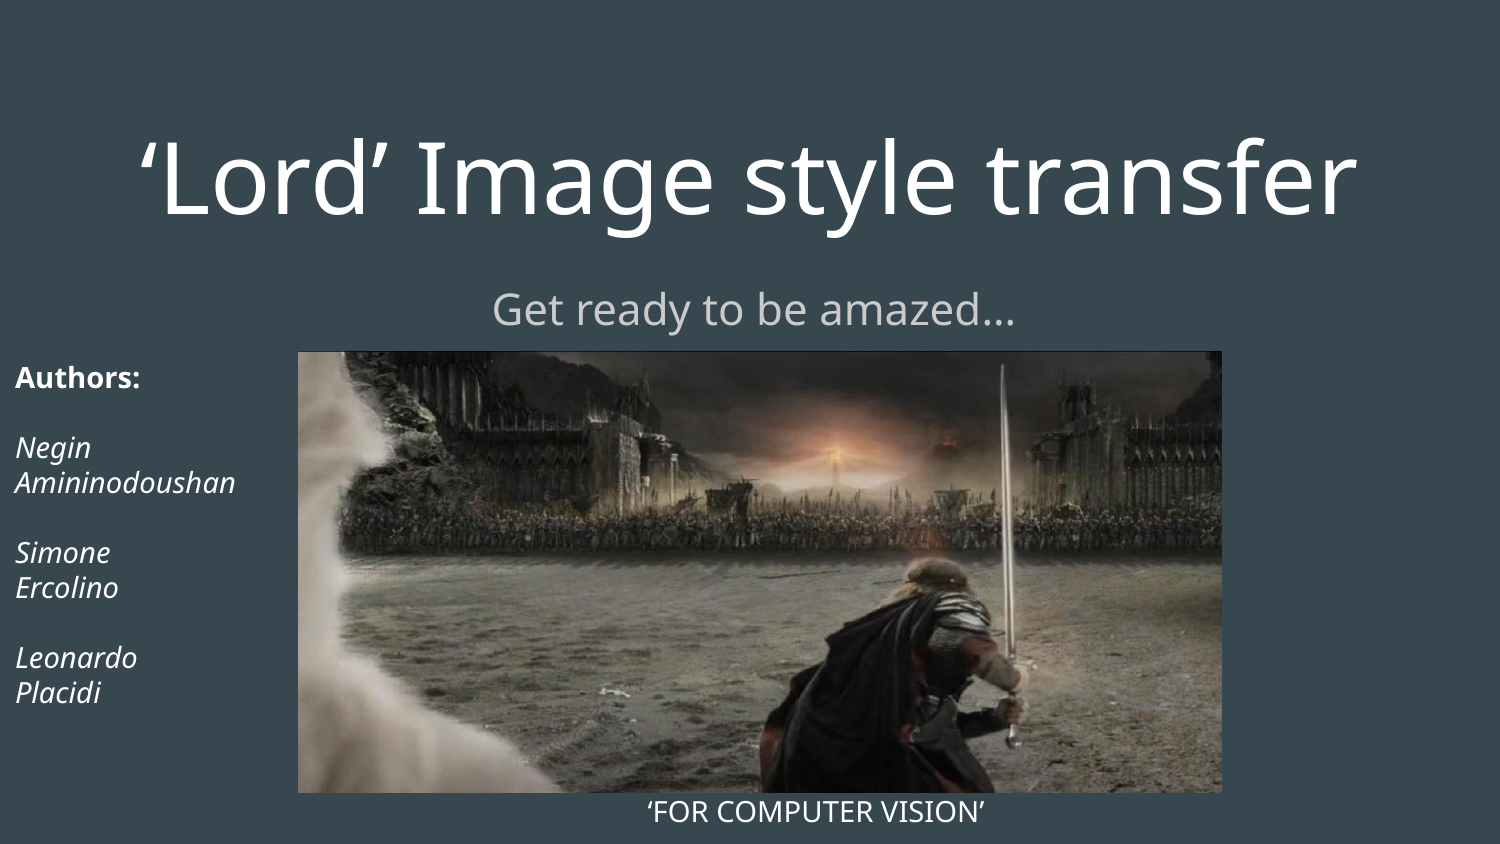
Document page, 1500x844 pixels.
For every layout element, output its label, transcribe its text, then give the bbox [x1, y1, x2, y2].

title ‘Lord’ Image style transfer [110, 32, 1390, 317]
subtitle Get ready to be amazed… [114, 266, 1394, 844]
picture [297, 350, 1222, 794]
text_box ‘FOR COMPUTER VISION’ [332, 801, 1200, 843]
text_box Authors: Negin Amininodoushan Simone Ercolino Leonardo Placidi [0, 344, 268, 775]
